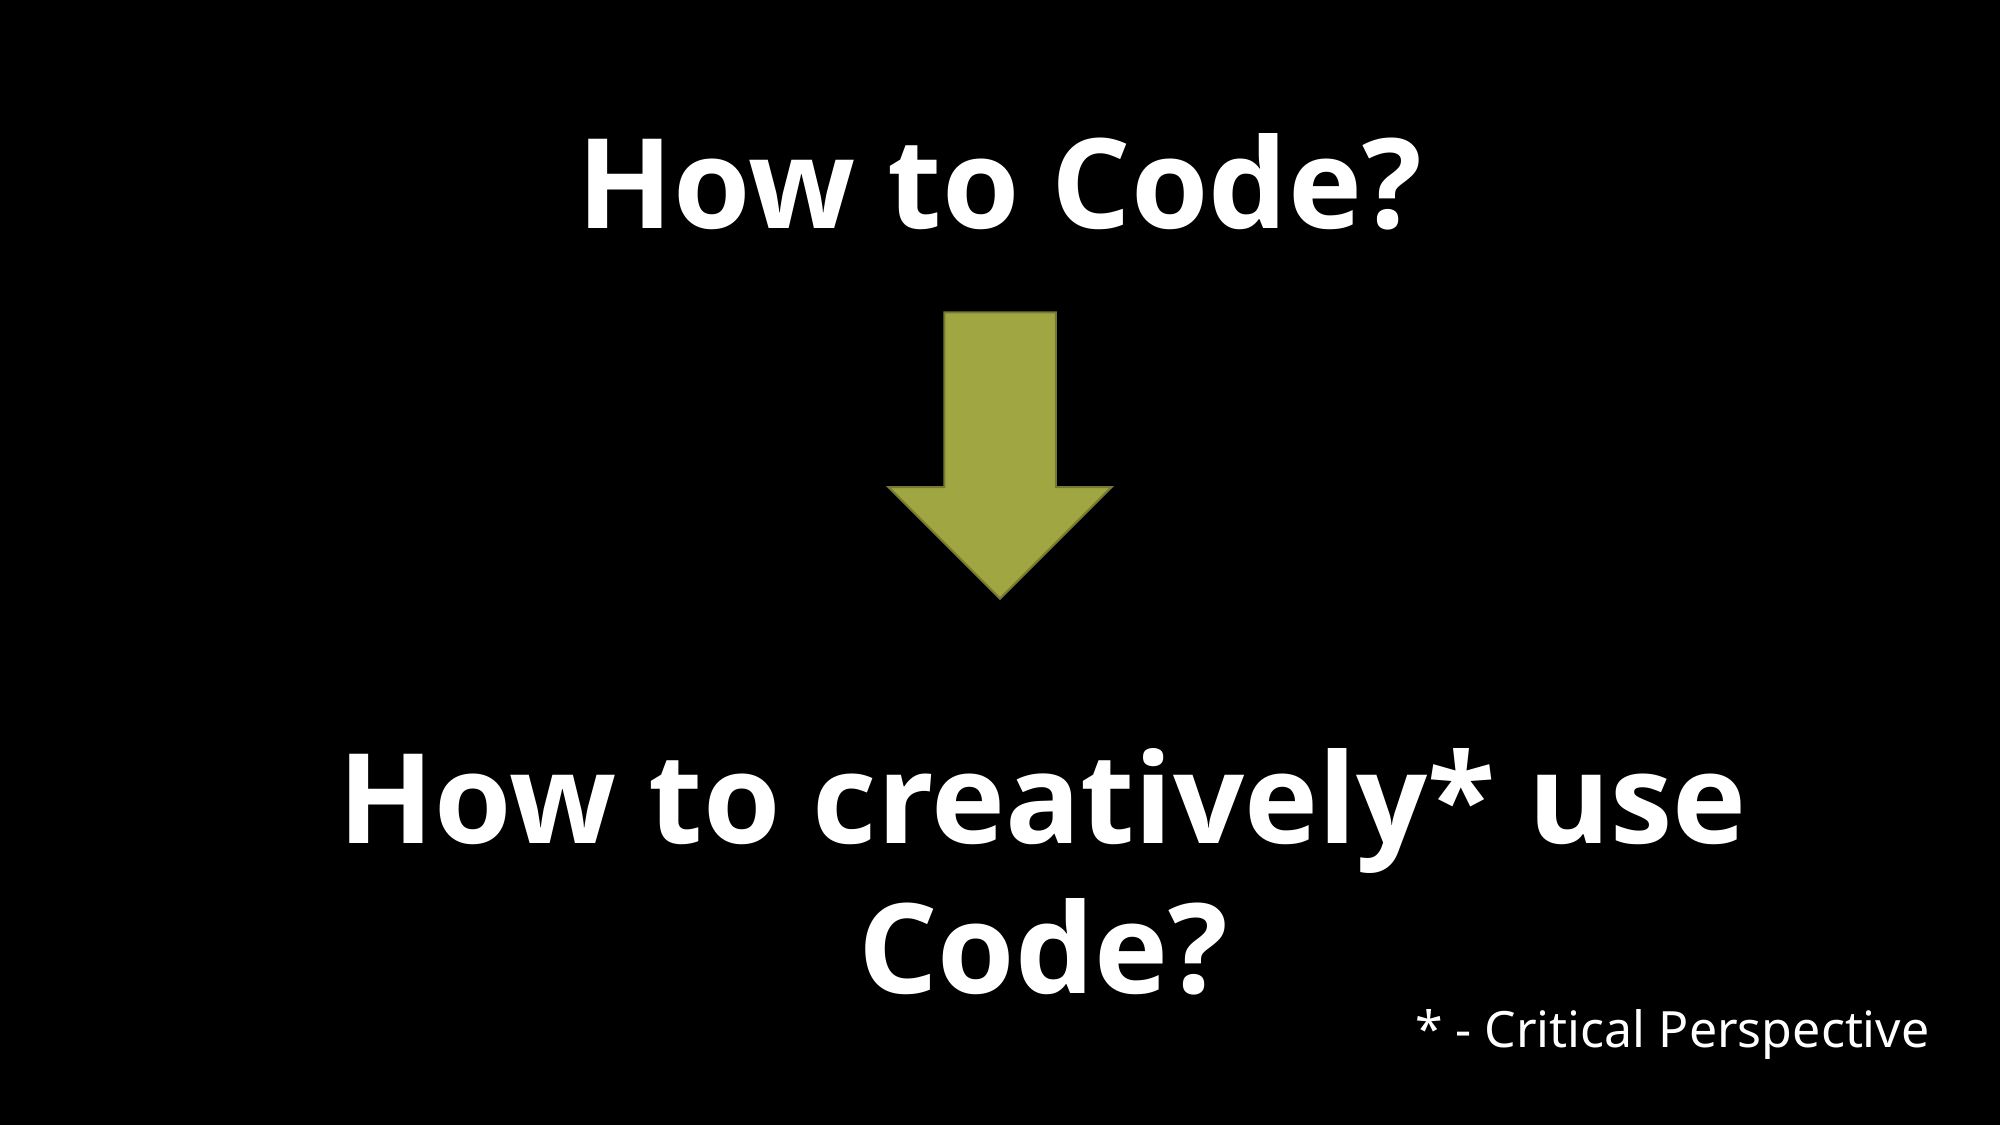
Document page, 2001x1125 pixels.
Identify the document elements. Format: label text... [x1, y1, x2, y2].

text_box How to Code? [371, 95, 1629, 261]
text_box How to creatively* use Code? [178, 711, 1909, 1026]
text_box * - Critical Perspective [919, 990, 2000, 1065]
text_box [886, 311, 1114, 601]
